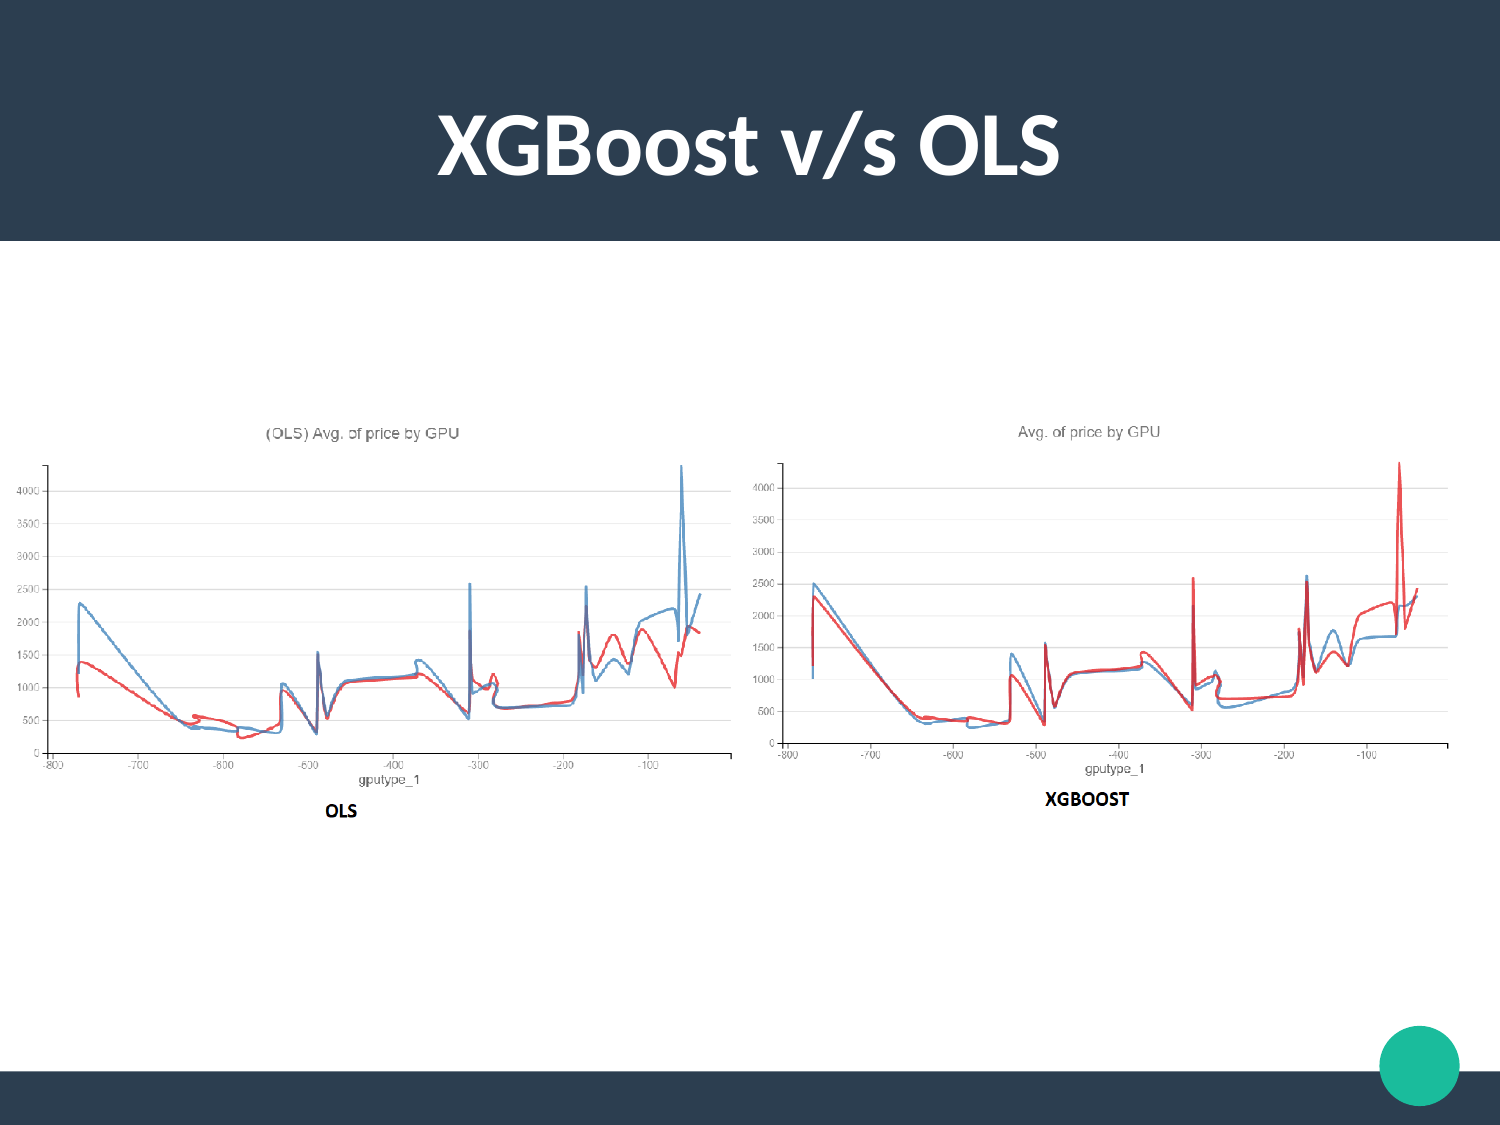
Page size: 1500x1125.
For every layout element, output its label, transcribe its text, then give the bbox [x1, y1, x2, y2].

picture [14, 334, 1486, 1021]
text_box XGBoost v/s OLS [75, 44, 1425, 233]
